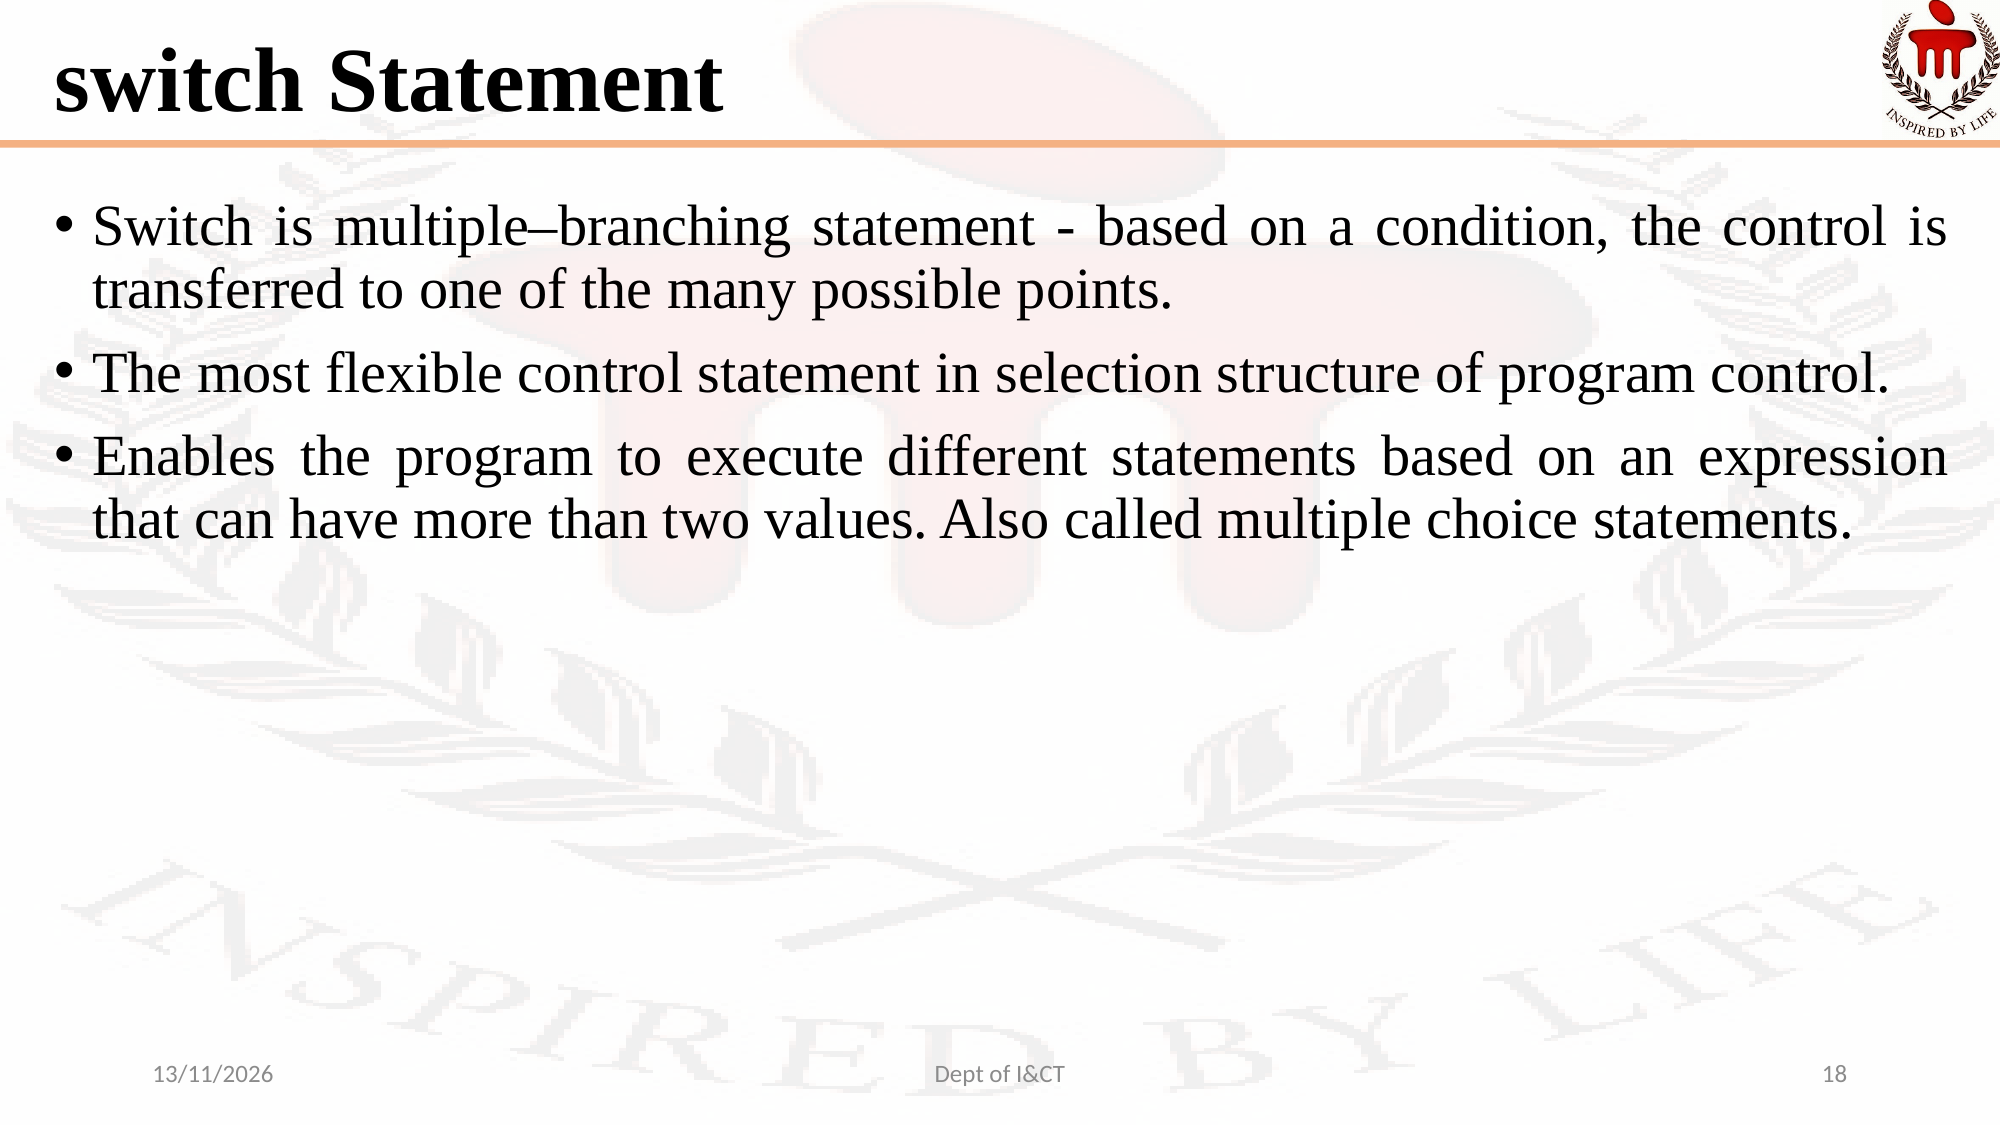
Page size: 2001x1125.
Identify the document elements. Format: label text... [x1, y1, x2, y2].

title switch Statement [39, 22, 1863, 141]
list Switch is multiple–branching statement - based on a condition, the control is transferred to one of the many possible points. The most flexible control statement in selection structure of program control. Enables the program to execute different statements based on an expression that can have more than two values. Also called multiple choice statements. [39, 187, 1965, 1029]
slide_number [137, 1042, 588, 1103]
footer Dept of I&CT [662, 1042, 1338, 1103]
picture [1882, 0, 2000, 140]
slide_number 18 [1412, 1042, 1863, 1103]
